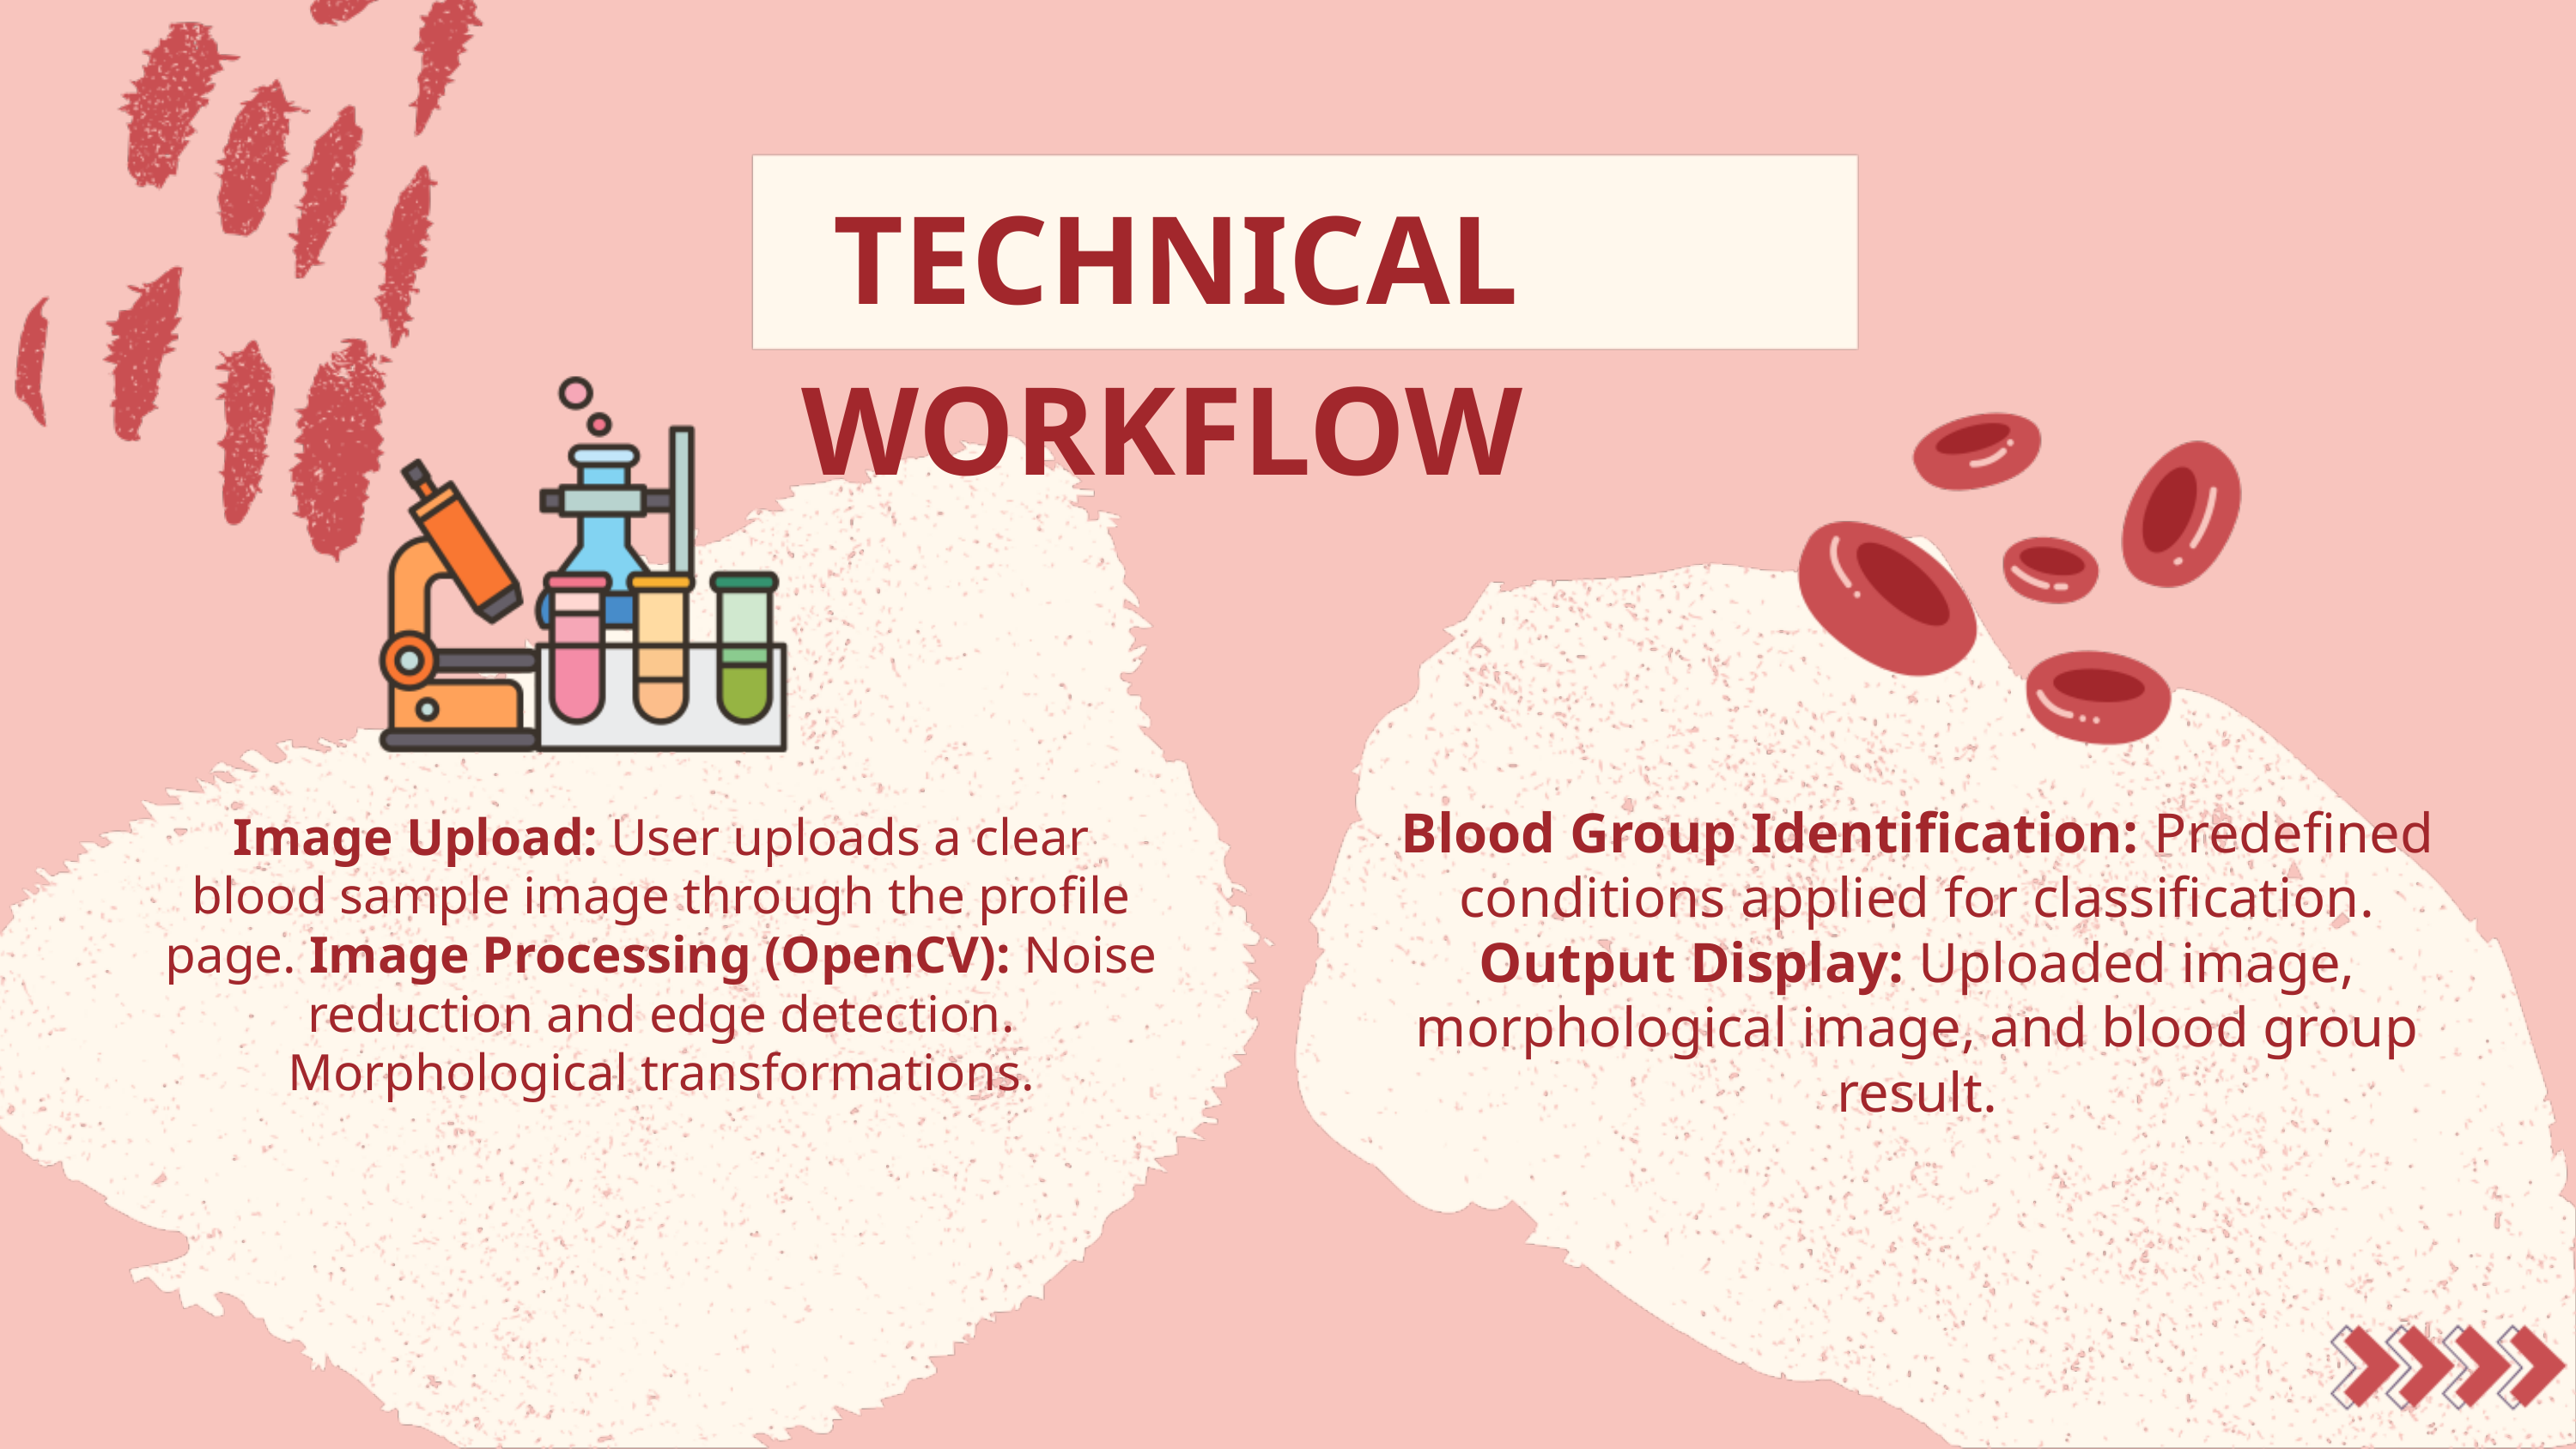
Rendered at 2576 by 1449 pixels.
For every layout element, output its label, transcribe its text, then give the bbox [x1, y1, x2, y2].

text_box Blood Group Identification: Predefined conditions applied for classification. Output Display: Uploaded image, morphological image, and blood group result. [1362, 799, 2474, 1123]
text_box Image Upload: User uploads a clear blood sample image through the profile page. Image Processing (OpenCV): Noise reduction and edge detection. Morphological transformations. [164, 805, 1158, 1101]
text_box [0, 0, 2576, 1449]
text_box TECHNICAL WORKFLOW [801, 158, 1830, 500]
